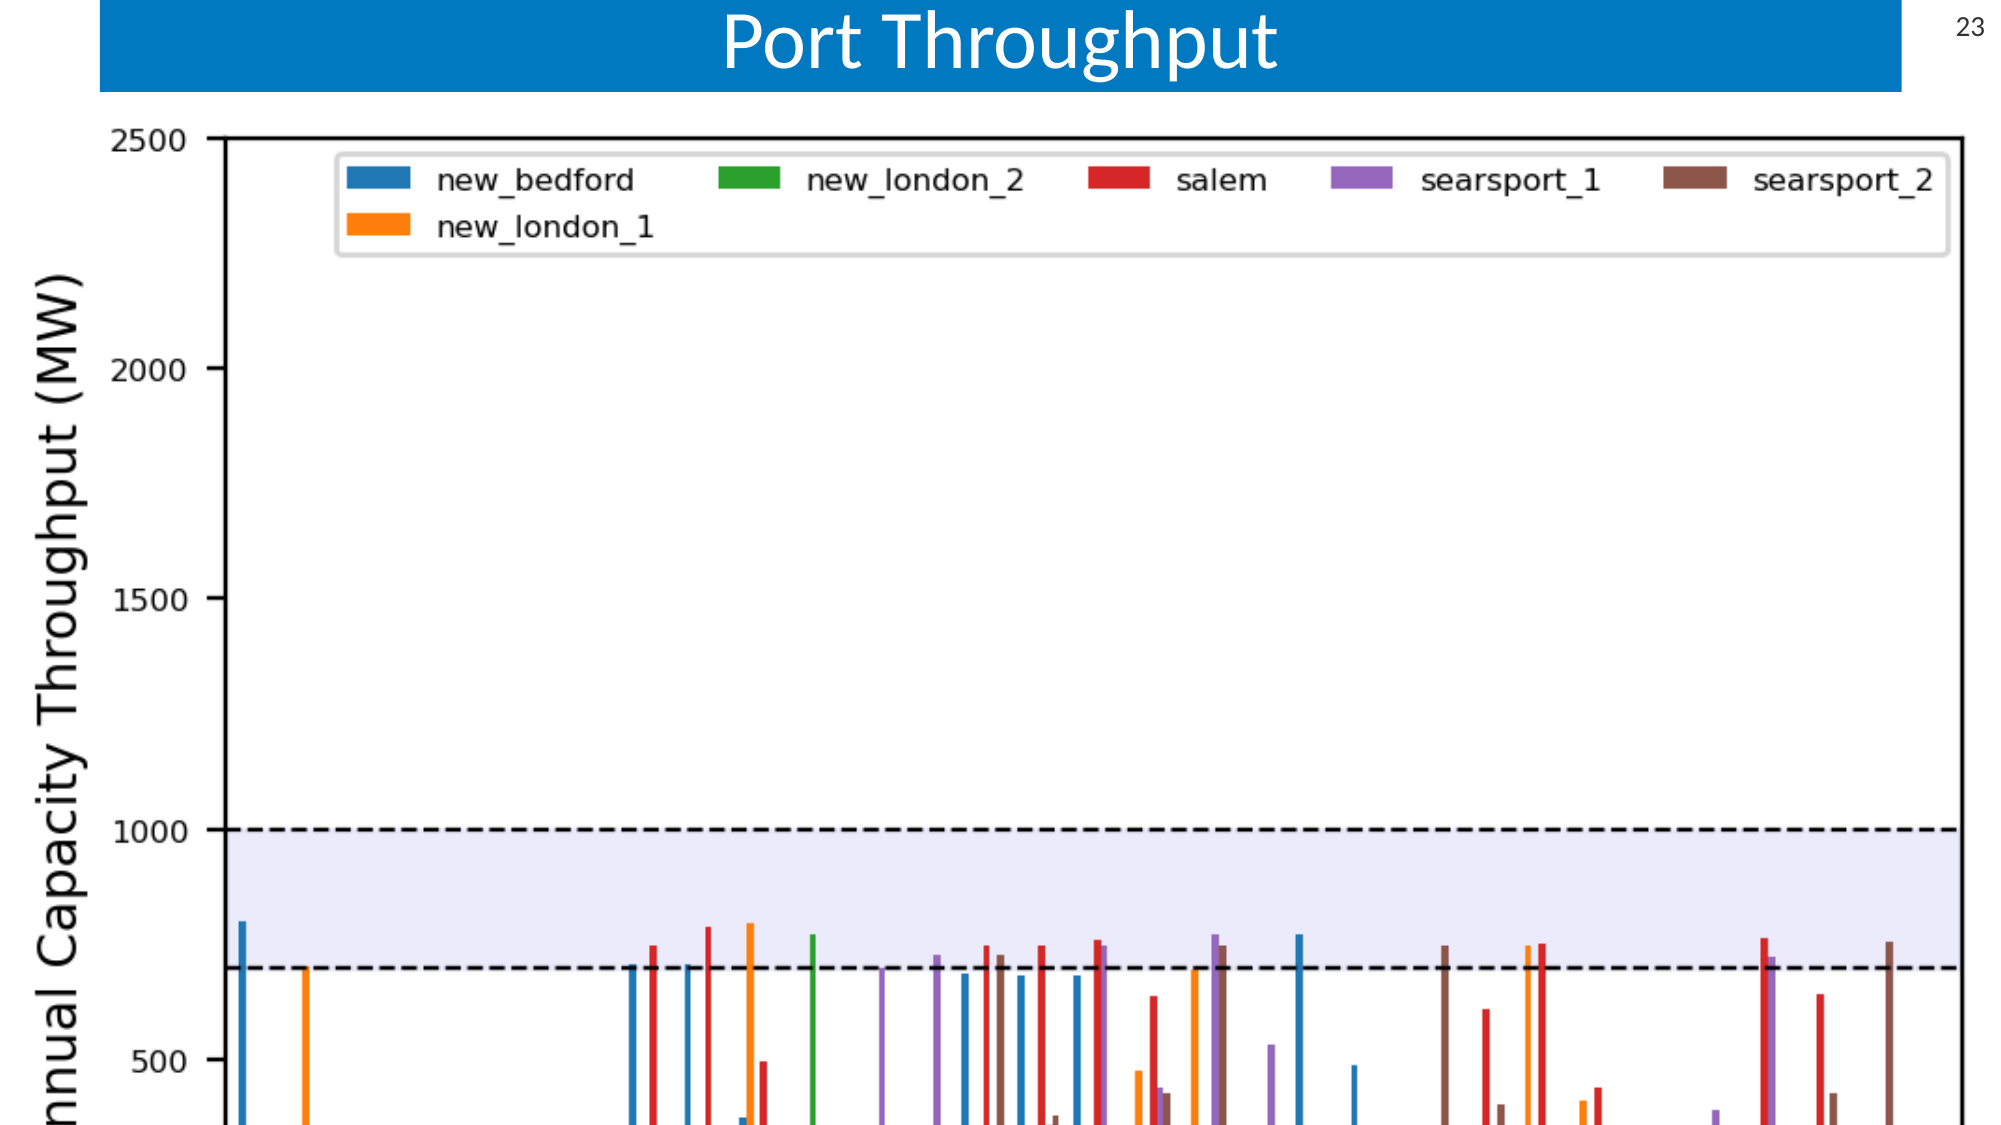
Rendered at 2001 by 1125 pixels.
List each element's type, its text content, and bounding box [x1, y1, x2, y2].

picture [0, 92, 2000, 1125]
title Port Throughput [99, 0, 1902, 91]
